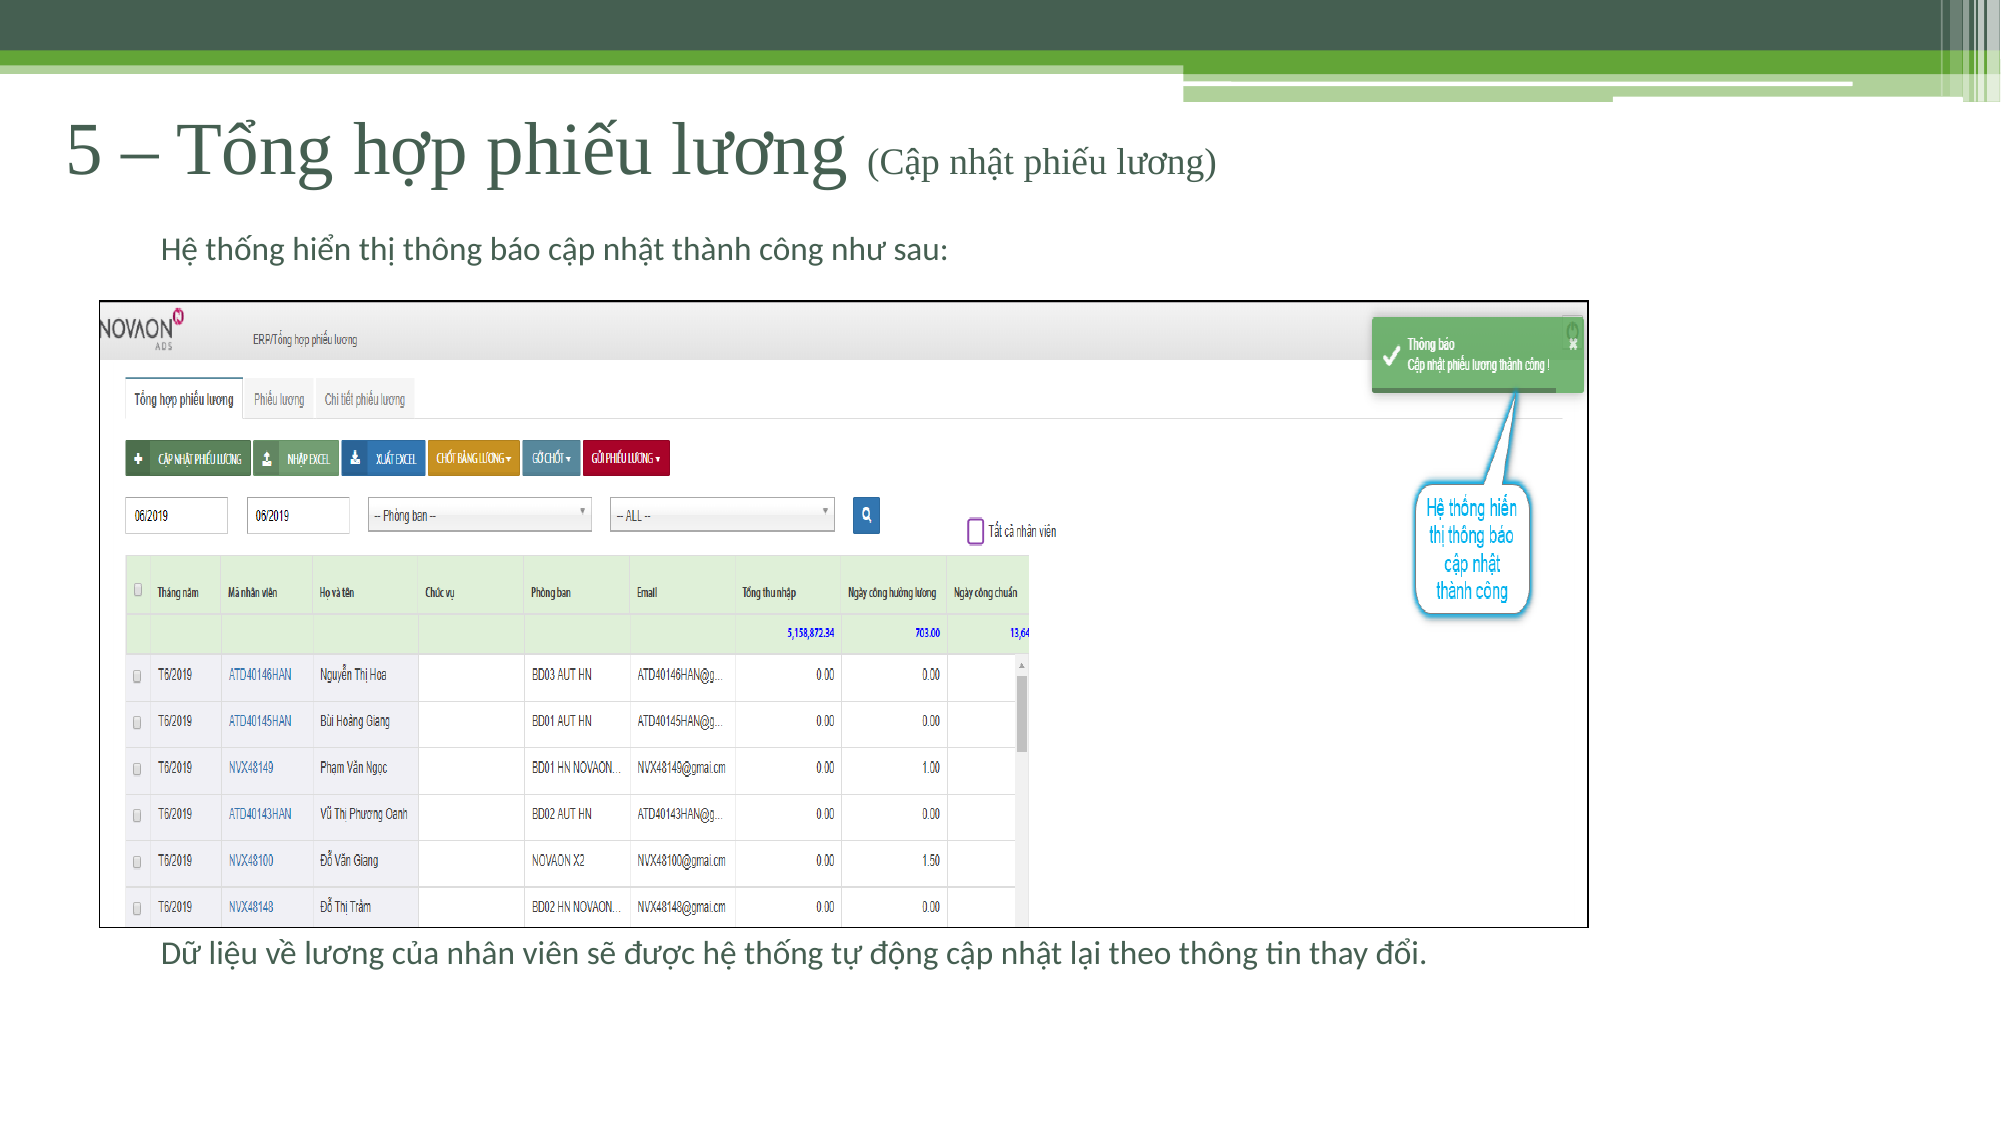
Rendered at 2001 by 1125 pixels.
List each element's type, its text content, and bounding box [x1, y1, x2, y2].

picture [99, 301, 1588, 928]
title 5 – Tổng hợp phiếu lương (Cập nhật phiếu lương) [50, 87, 1850, 213]
list Hệ thống hiển thị thông báo cập nhật thành công như sau: Dữ liệu về lương của nhân viên sẽ được hệ thống tự động cập nhật lại theo thông tin thay đổi. [99, 212, 1900, 922]
